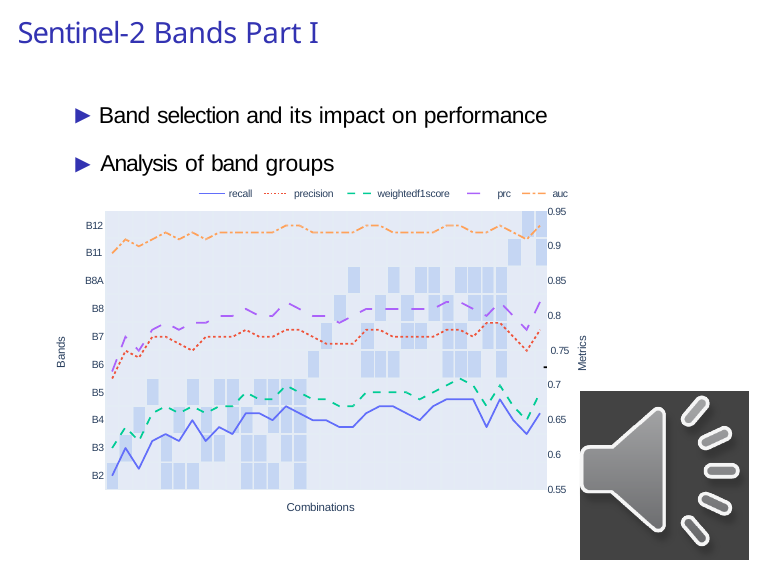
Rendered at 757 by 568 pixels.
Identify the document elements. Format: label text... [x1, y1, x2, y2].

text_box B8A [83, 272, 100, 287]
text_box B12 [83, 216, 100, 232]
picture [578, 390, 750, 562]
text_box B8 [89, 300, 100, 315]
text_box 0.7 [552, 376, 565, 392]
text_box 0.55 [548, 480, 571, 496]
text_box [193, 180, 576, 369]
text_box Metrics [577, 327, 596, 374]
text_box Combinations [284, 497, 368, 514]
text_box 0.6 [552, 446, 565, 461]
title Sentinel-2 Bands Part I [15, 11, 411, 110]
text_box Bands [53, 330, 75, 371]
text_box B2 [89, 466, 100, 482]
text_box B11 [83, 244, 100, 259]
text_box ▶ Band selection and its impact on performance ▶ Analysis of band groups [69, 80, 548, 206]
text_box B7 [89, 327, 100, 340]
text_box B3 [89, 439, 100, 454]
text_box B5 [89, 383, 100, 398]
text_box 0.75 B6 [89, 340, 100, 371]
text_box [105, 211, 548, 491]
text_box B4 [89, 411, 100, 426]
text_box 0.65 [552, 411, 571, 426]
